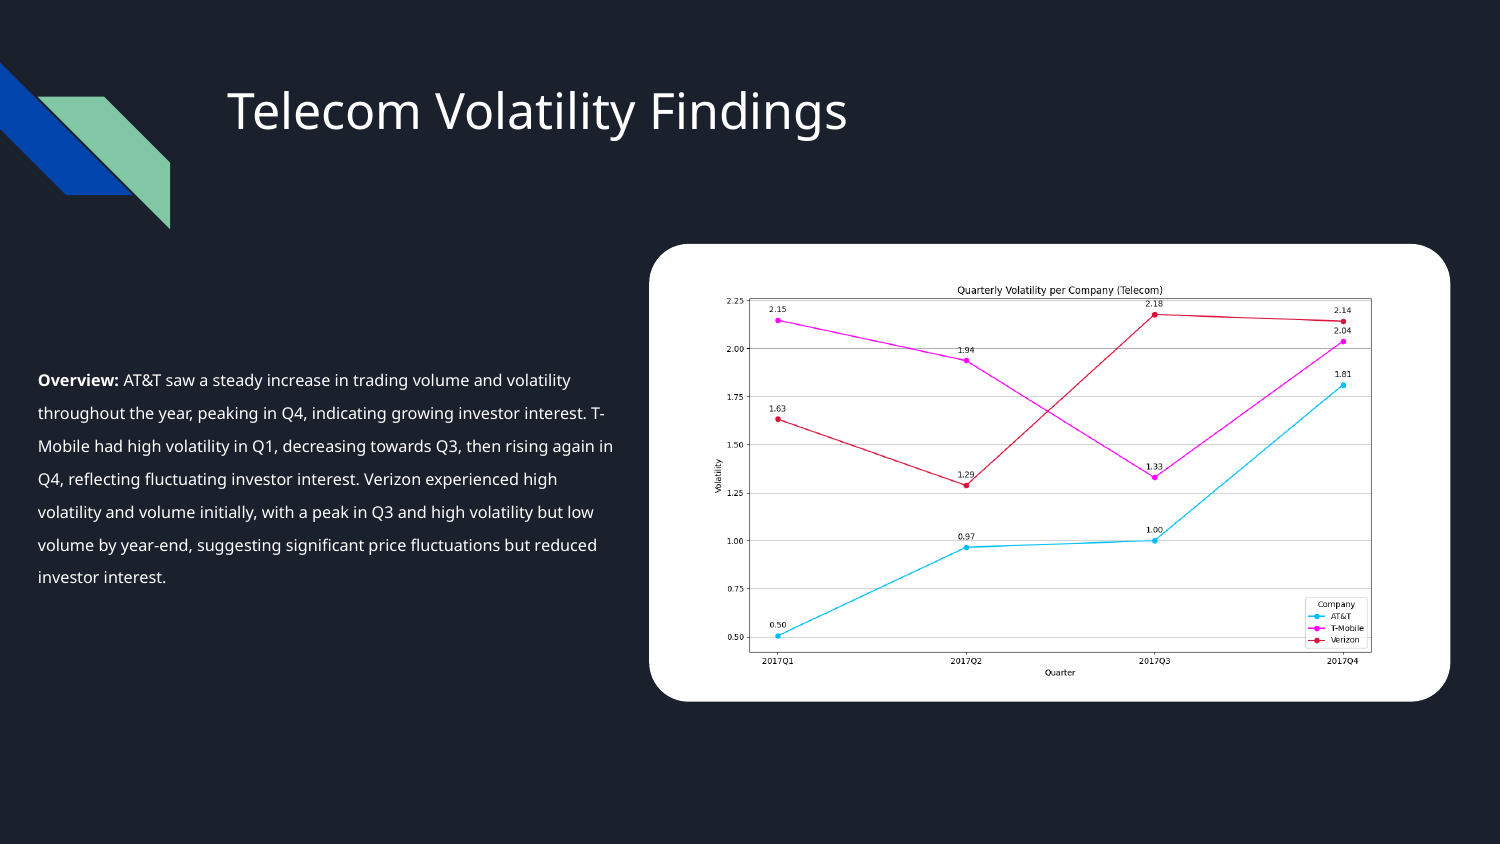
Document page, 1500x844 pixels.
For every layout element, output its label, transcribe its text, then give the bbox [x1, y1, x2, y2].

picture [648, 243, 1451, 702]
list Overview: AT&T saw a steady increase in trading volume and volatility throughout the year, peaking in Q4, indicating growing investor interest. T-Mobile had high volatility in Q1, decreasing towards Q3, then rising again in Q4, reflecting fluctuating investor interest. Verizon experienced high volatility and volume initially, with a peak in Q3 and high volatility but low volume by year-end, suggesting significant price fluctuations but reduced investor interest. [0, 341, 632, 604]
title Telecom Volatility Findings [212, 64, 1368, 215]
